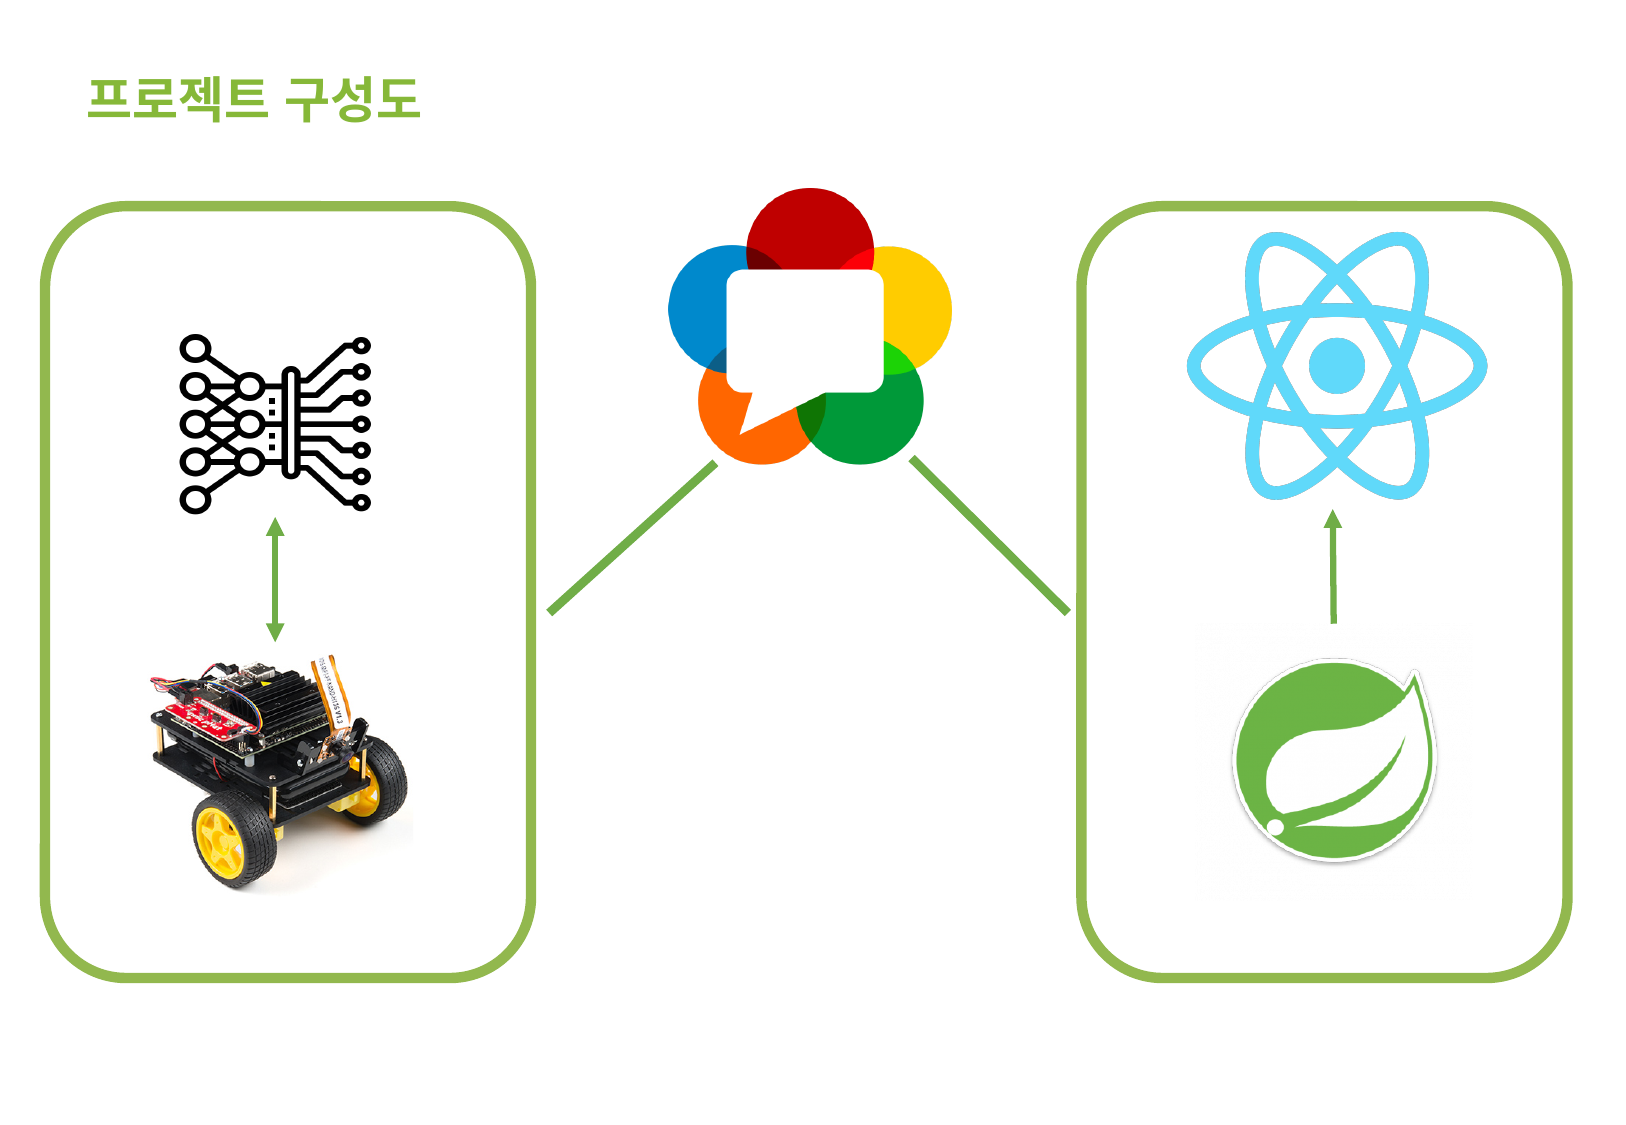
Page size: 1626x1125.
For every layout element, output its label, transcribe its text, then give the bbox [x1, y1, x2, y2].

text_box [911, 458, 1068, 613]
picture [668, 187, 953, 465]
text_box [1080, 205, 1569, 980]
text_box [549, 462, 716, 613]
picture [1162, 210, 1504, 510]
picture [1195, 623, 1473, 901]
picture [173, 331, 377, 518]
text_box [43, 205, 533, 980]
picture [137, 642, 414, 897]
text_box 프로젝트 구성도 [71, 61, 438, 137]
